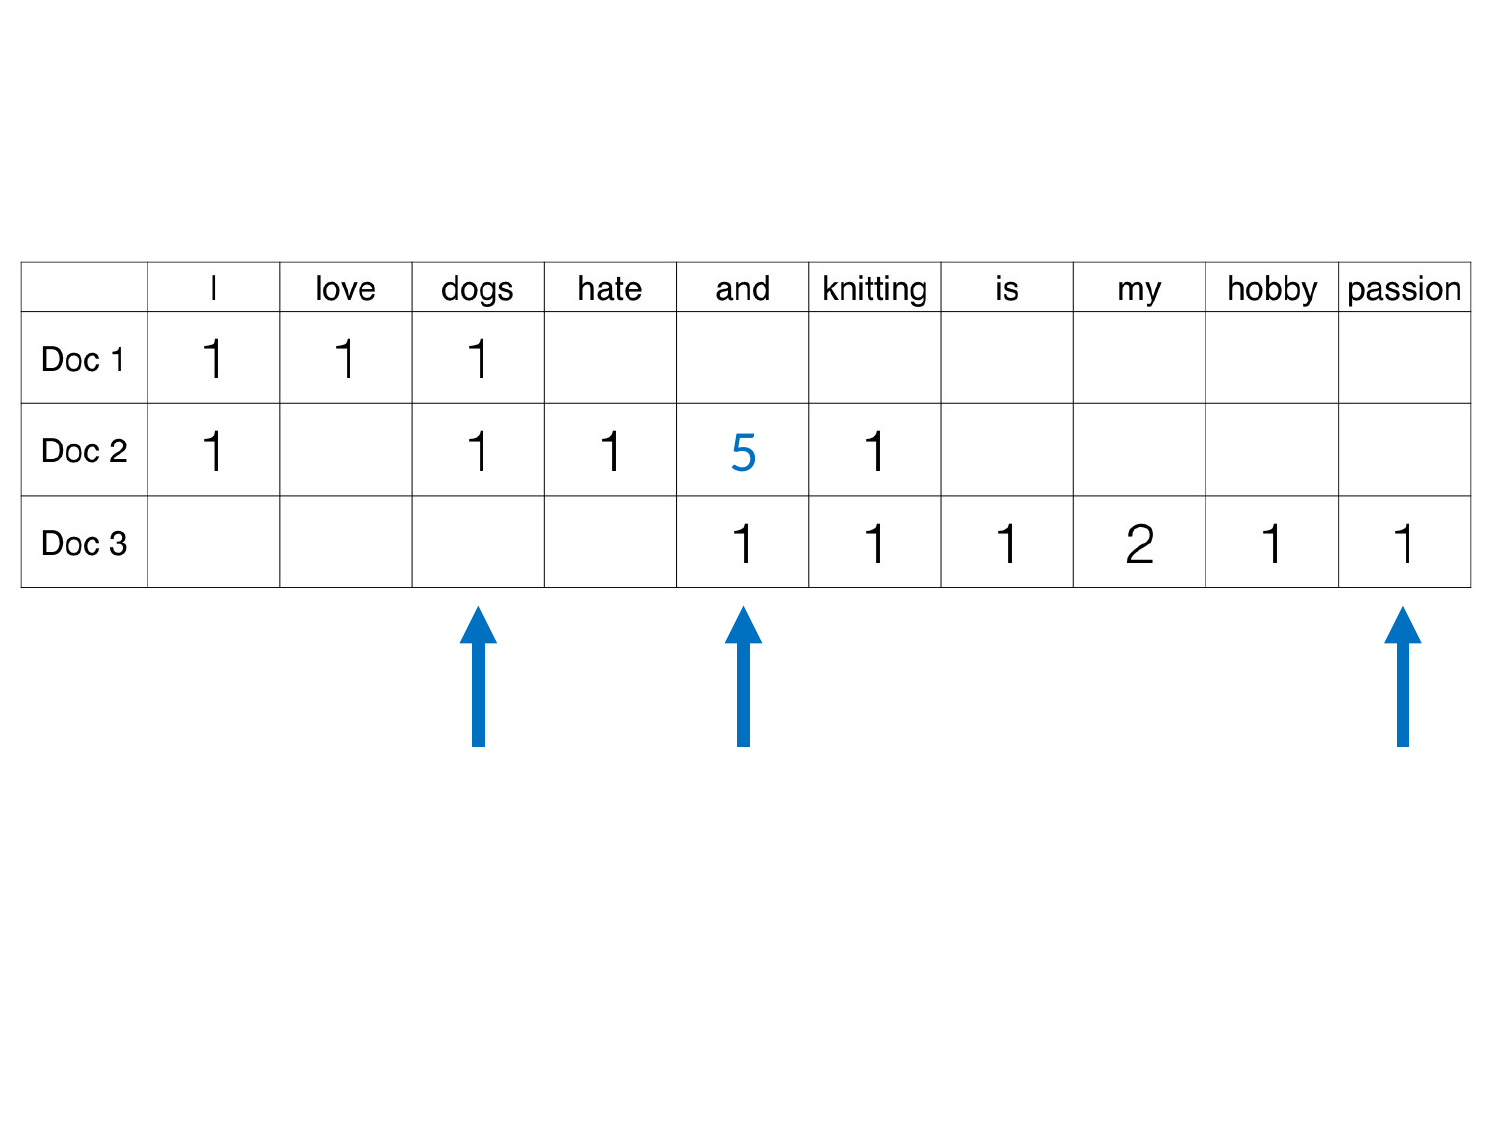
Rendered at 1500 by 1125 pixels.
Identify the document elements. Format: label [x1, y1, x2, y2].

picture [0, 231, 1500, 614]
text_box [478, 605, 1403, 747]
